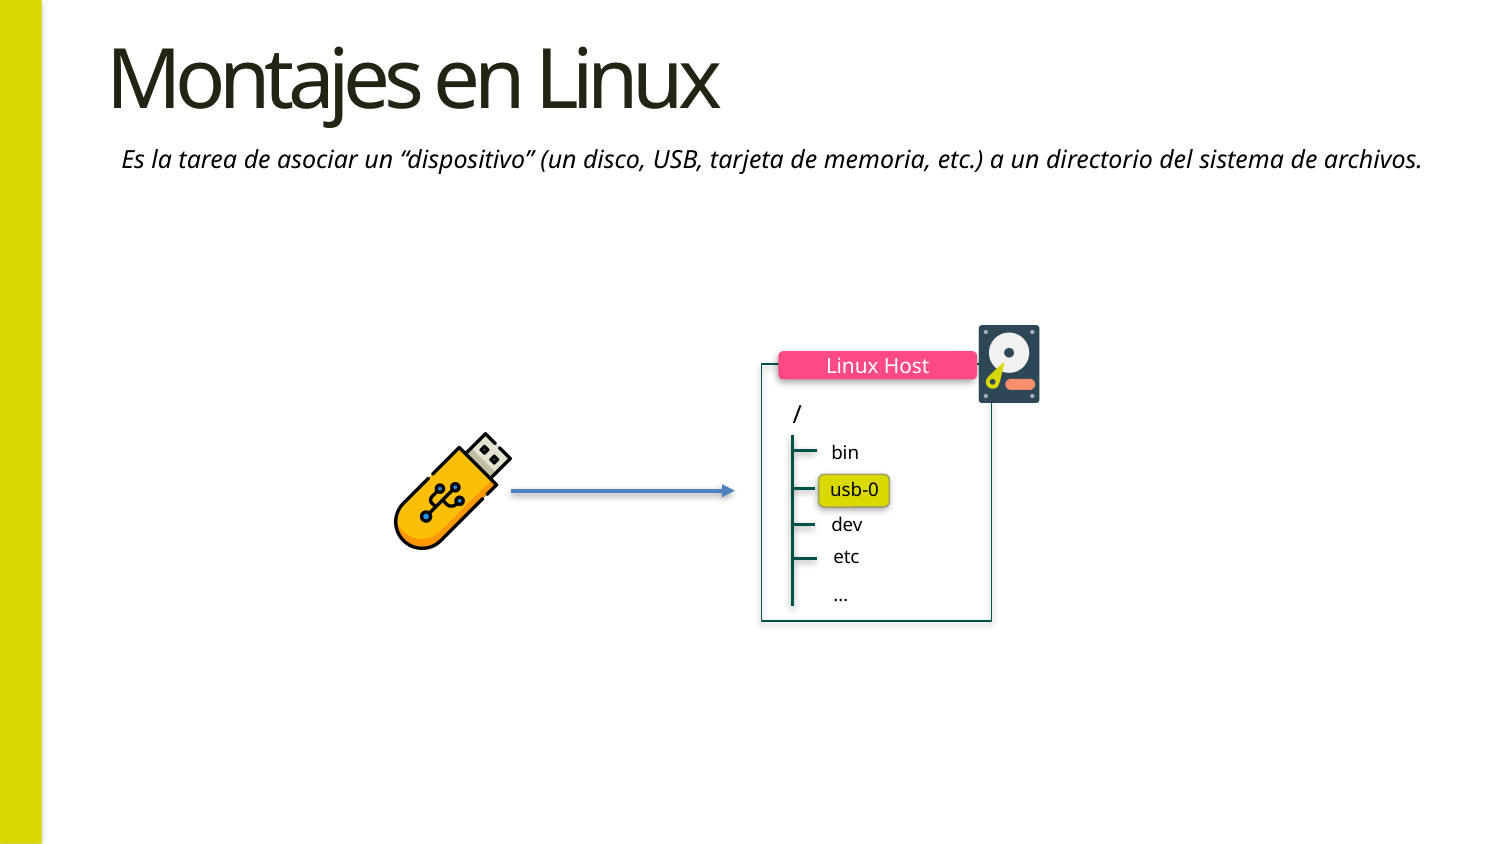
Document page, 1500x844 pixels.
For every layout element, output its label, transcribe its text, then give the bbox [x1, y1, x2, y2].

text_box bin [816, 433, 893, 470]
text_box [761, 363, 992, 622]
text_box dev [816, 505, 893, 543]
text_box / [778, 390, 808, 436]
picture [394, 432, 512, 550]
text_box usb-0 [815, 470, 907, 508]
text_box Es la tarea de asociar un “dispositivo” (un disco, USB, tarjeta de memoria, etc.) a un directorio del sistema de archivos. [106, 136, 1451, 181]
text_box … [818, 575, 895, 613]
title Montajes en Linux [106, 0, 1459, 133]
picture [970, 325, 1048, 403]
text_box [0, 0, 42, 844]
text_box etc [818, 537, 895, 575]
text_box Linux Host [777, 350, 964, 381]
